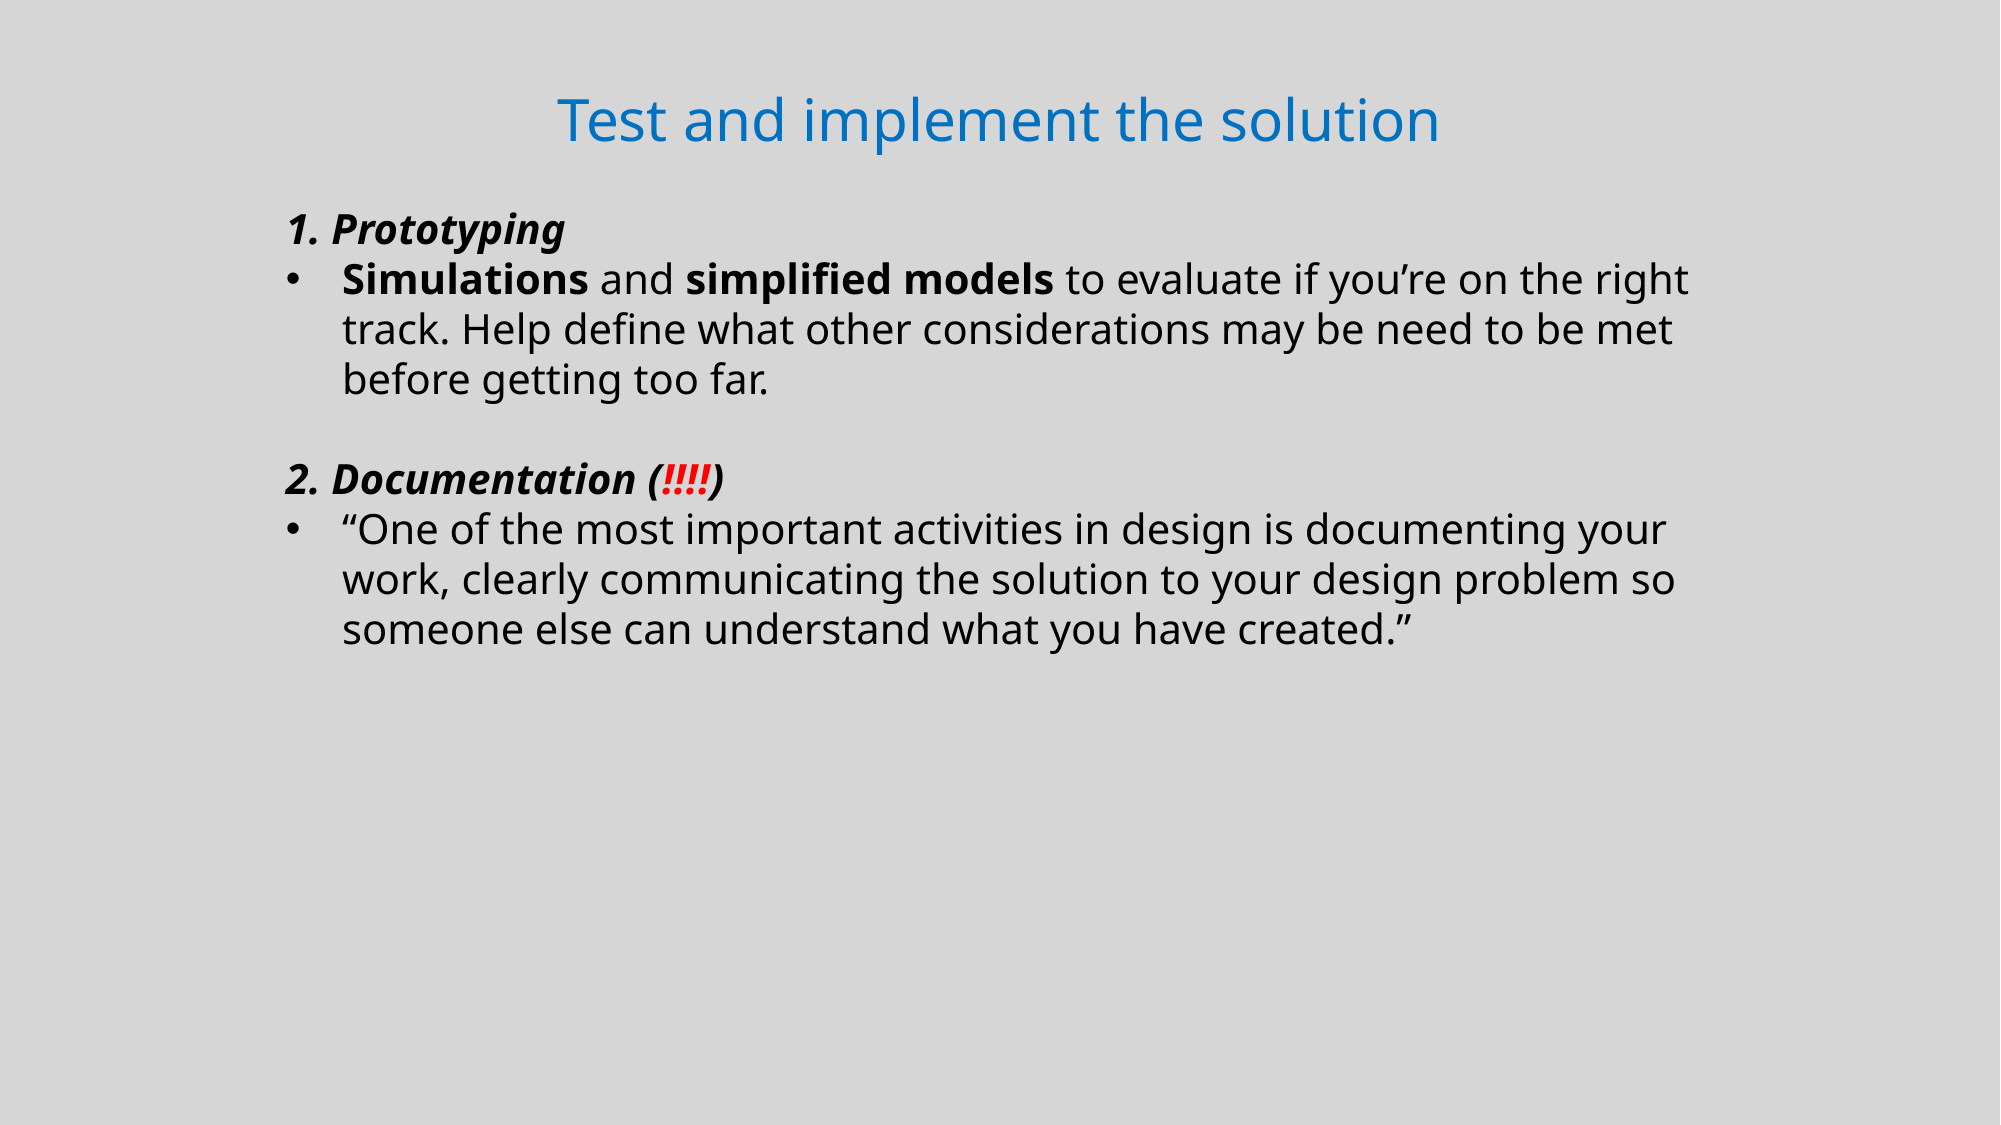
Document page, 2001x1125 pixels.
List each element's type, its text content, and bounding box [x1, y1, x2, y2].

text_box Test and implement the solution 1. Prototyping Simulations and simplified models to evaluate if you’re on the right track. Help define what other considerations may be need to be met before getting too far. 2. Documentation (!!!!) “One of the most important activities in design is documenting your work, clearly communicating the solution to your design problem so someone else can understand what you have created.” [271, 75, 1729, 861]
